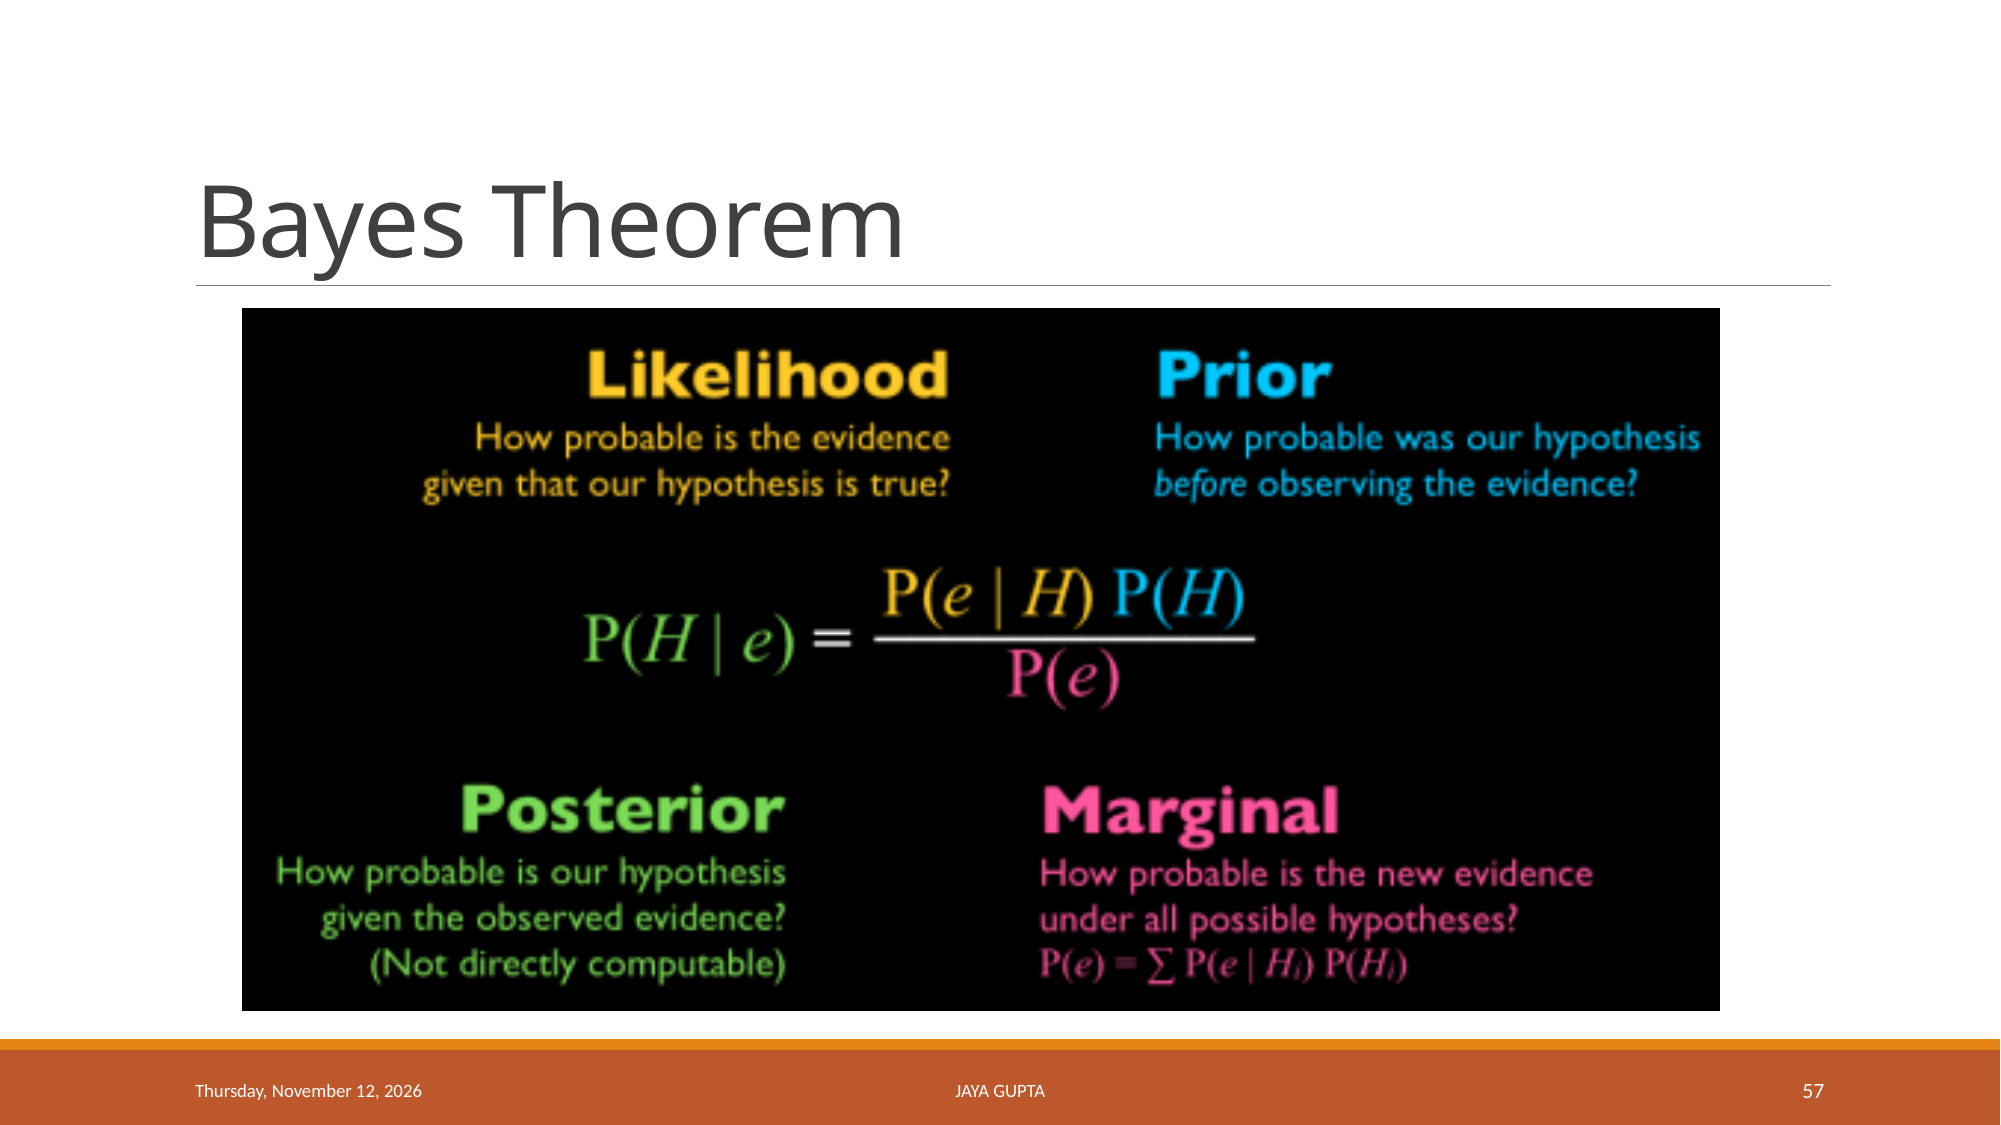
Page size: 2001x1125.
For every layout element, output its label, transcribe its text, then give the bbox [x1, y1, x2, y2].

footer JAYA GUPTA [604, 1059, 1396, 1120]
title Bayes Theorem [180, 47, 1830, 285]
slide_number 57 [1624, 1059, 1840, 1120]
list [242, 307, 1720, 1012]
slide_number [180, 1059, 586, 1120]
